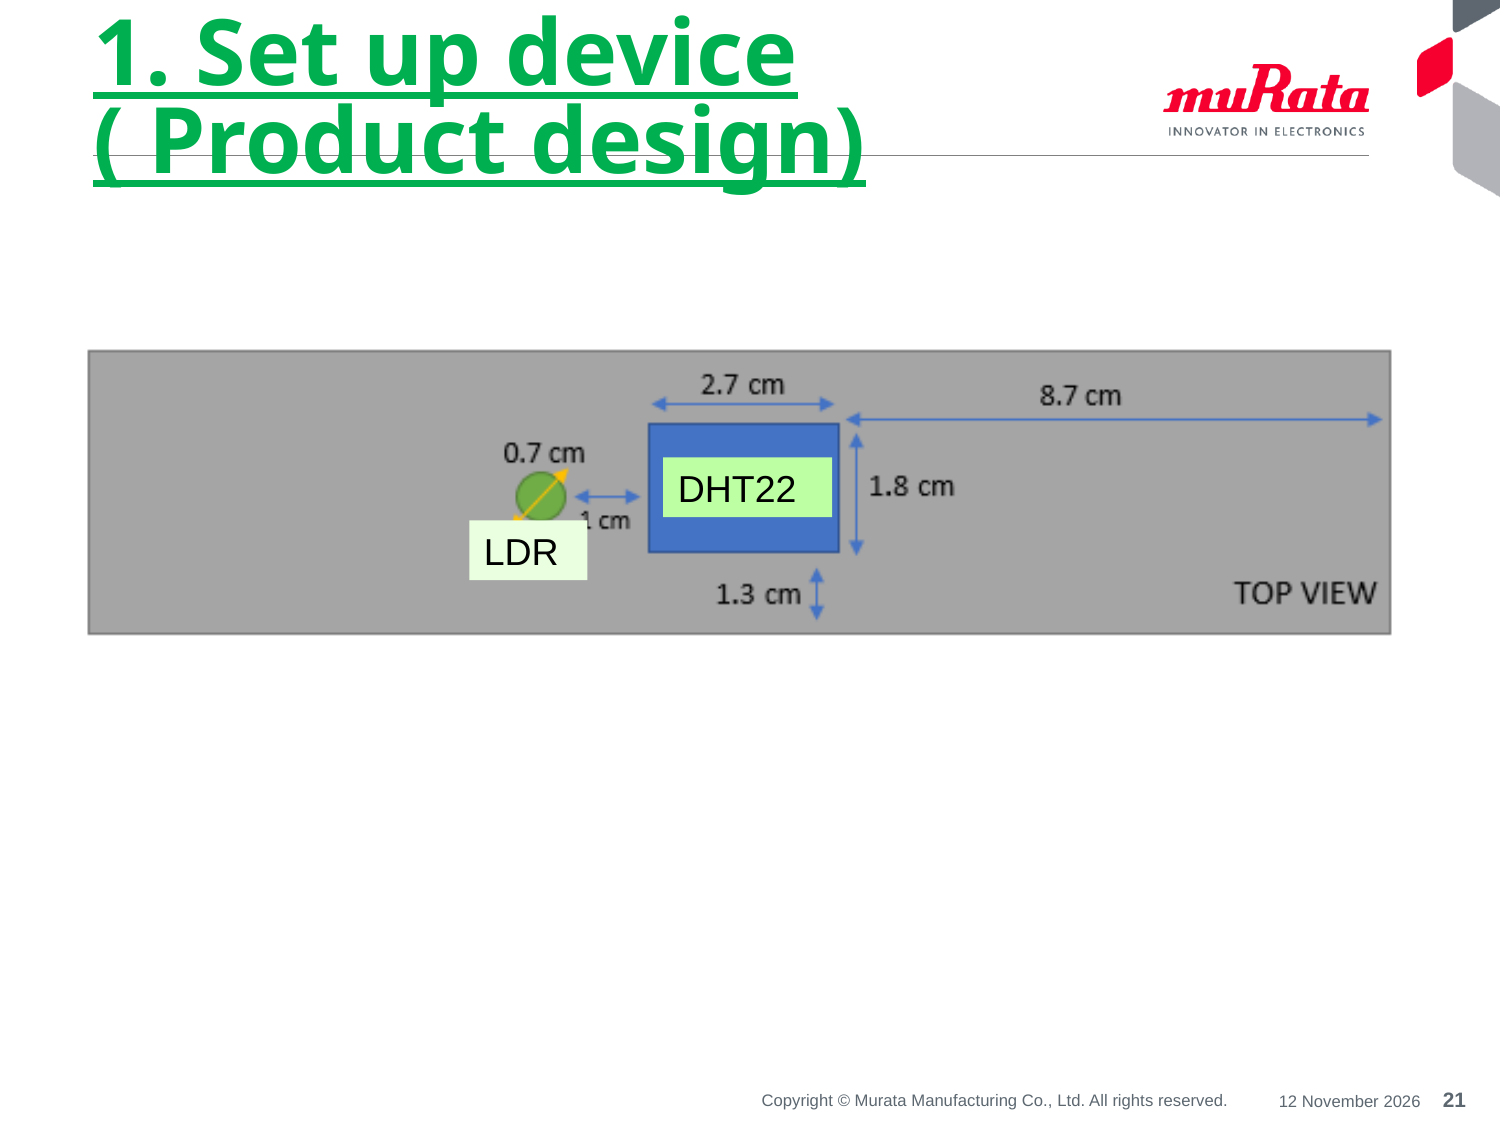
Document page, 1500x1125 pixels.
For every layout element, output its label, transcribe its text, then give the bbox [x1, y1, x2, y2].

picture [52, 302, 1436, 674]
picture [1163, 64, 1369, 136]
picture [1417, 0, 1500, 208]
title 1. Set up device ( Product design) [92, 44, 1145, 162]
